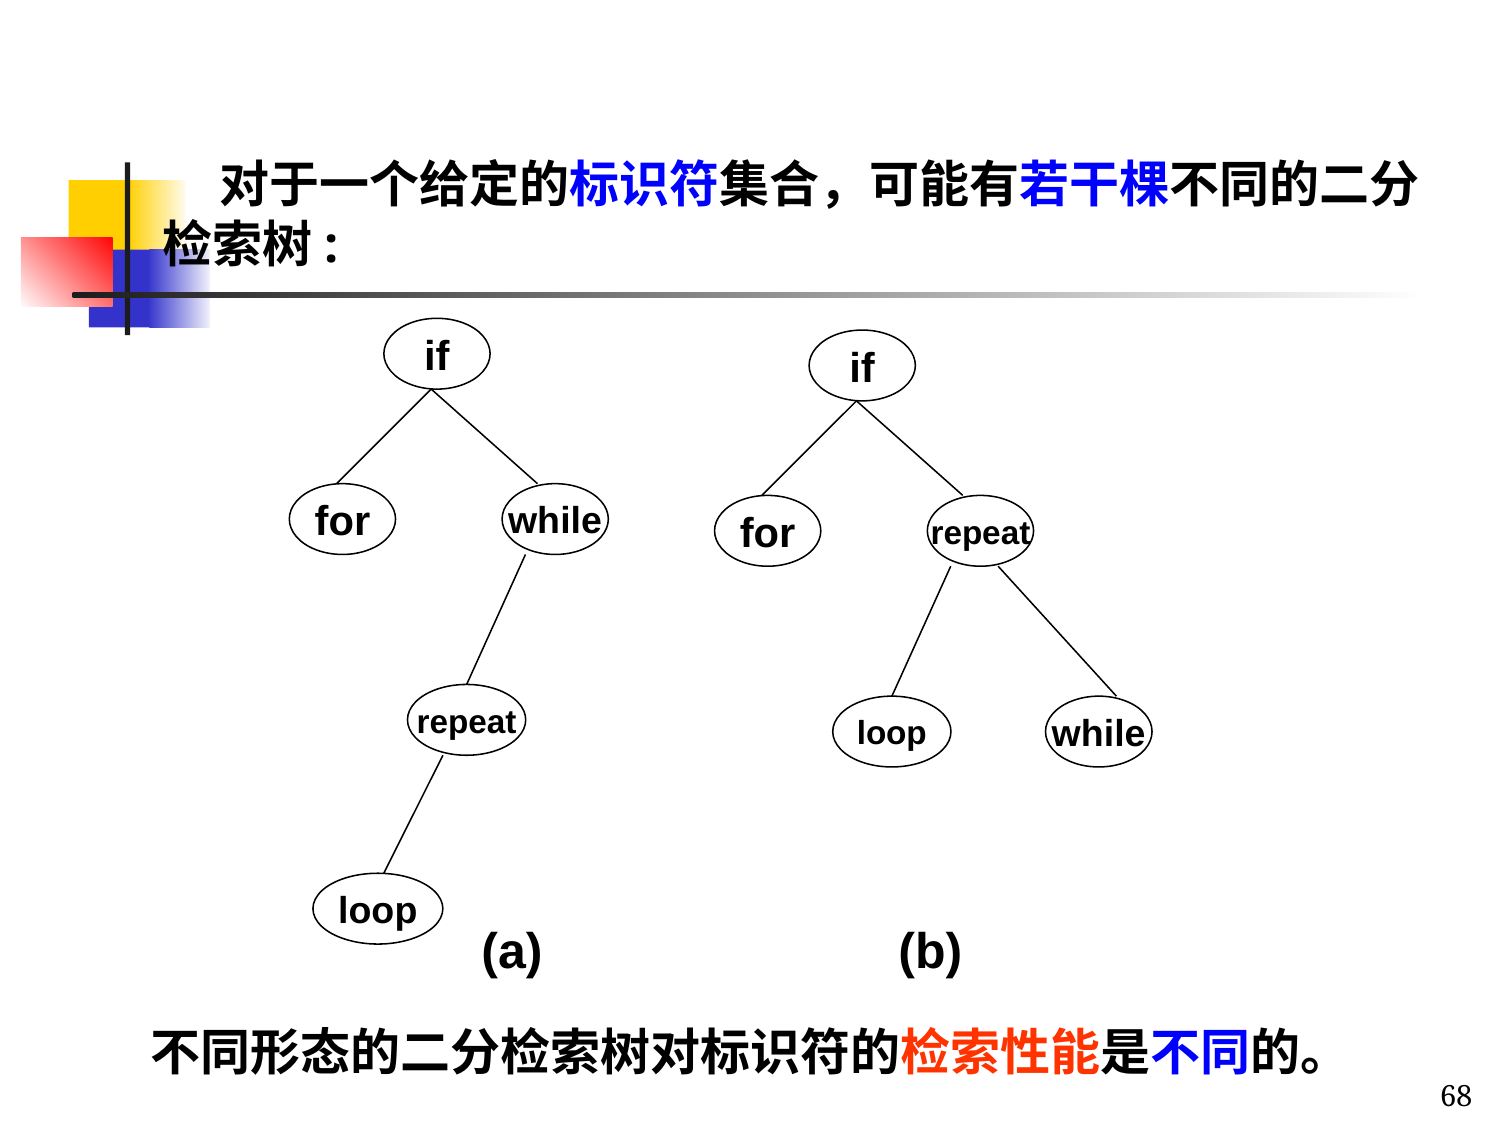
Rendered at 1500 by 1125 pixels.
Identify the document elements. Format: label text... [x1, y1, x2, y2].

text_box 对于一个给定的标识符集合，可能有若干棵不同的二分检索树: [147, 145, 1435, 280]
text_box 不同形态的二分检索树对标识符的检索性能是不同的。 [135, 1013, 1459, 1088]
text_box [289, 318, 1153, 945]
text_box (b) [883, 953, 984, 986]
text_box (a) [466, 953, 567, 987]
slide_number 68 [1174, 1049, 1488, 1125]
